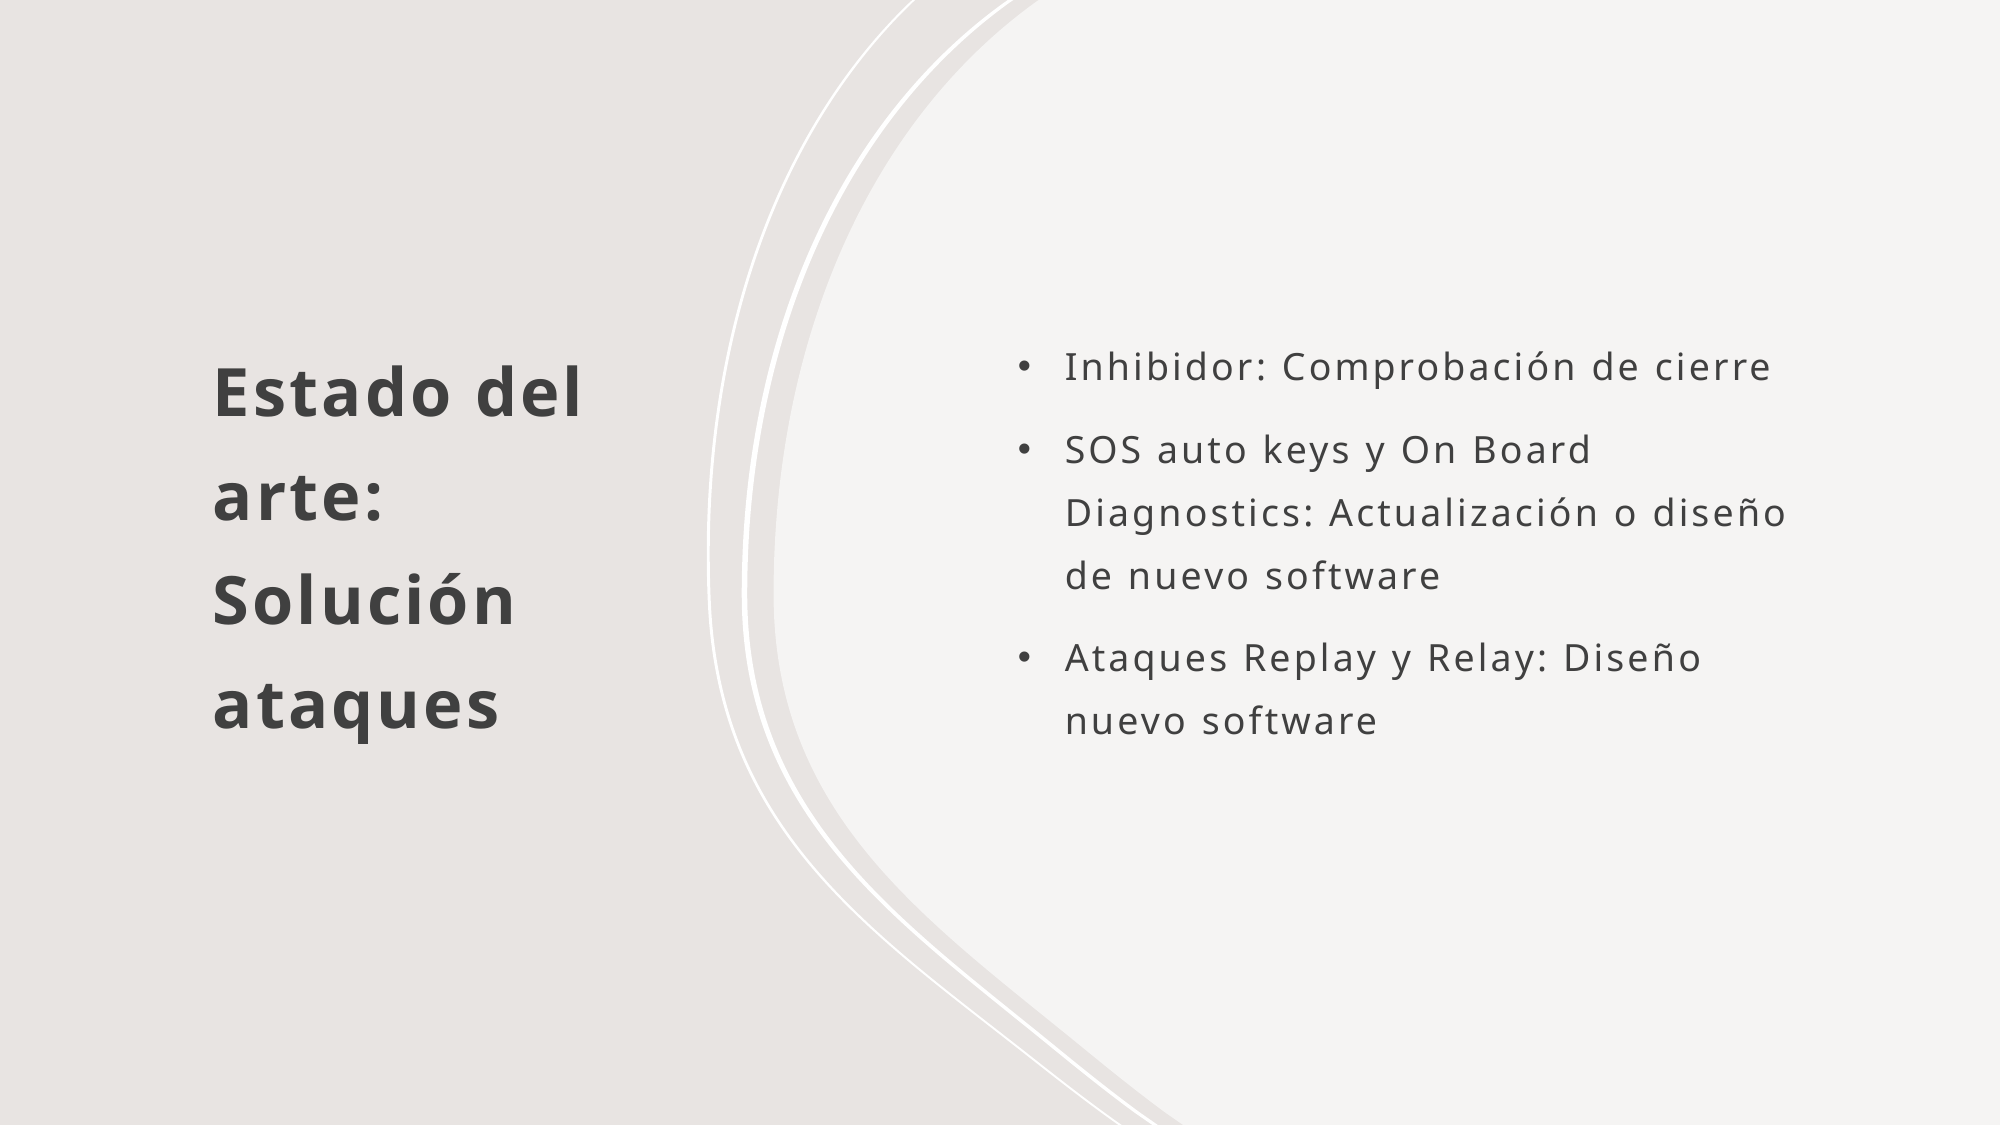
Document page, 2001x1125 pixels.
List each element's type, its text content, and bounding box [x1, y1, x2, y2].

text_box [706, 0, 2000, 1125]
text_box [0, 0, 706, 1125]
title Estado del arte: Solución ataques [194, 181, 690, 883]
